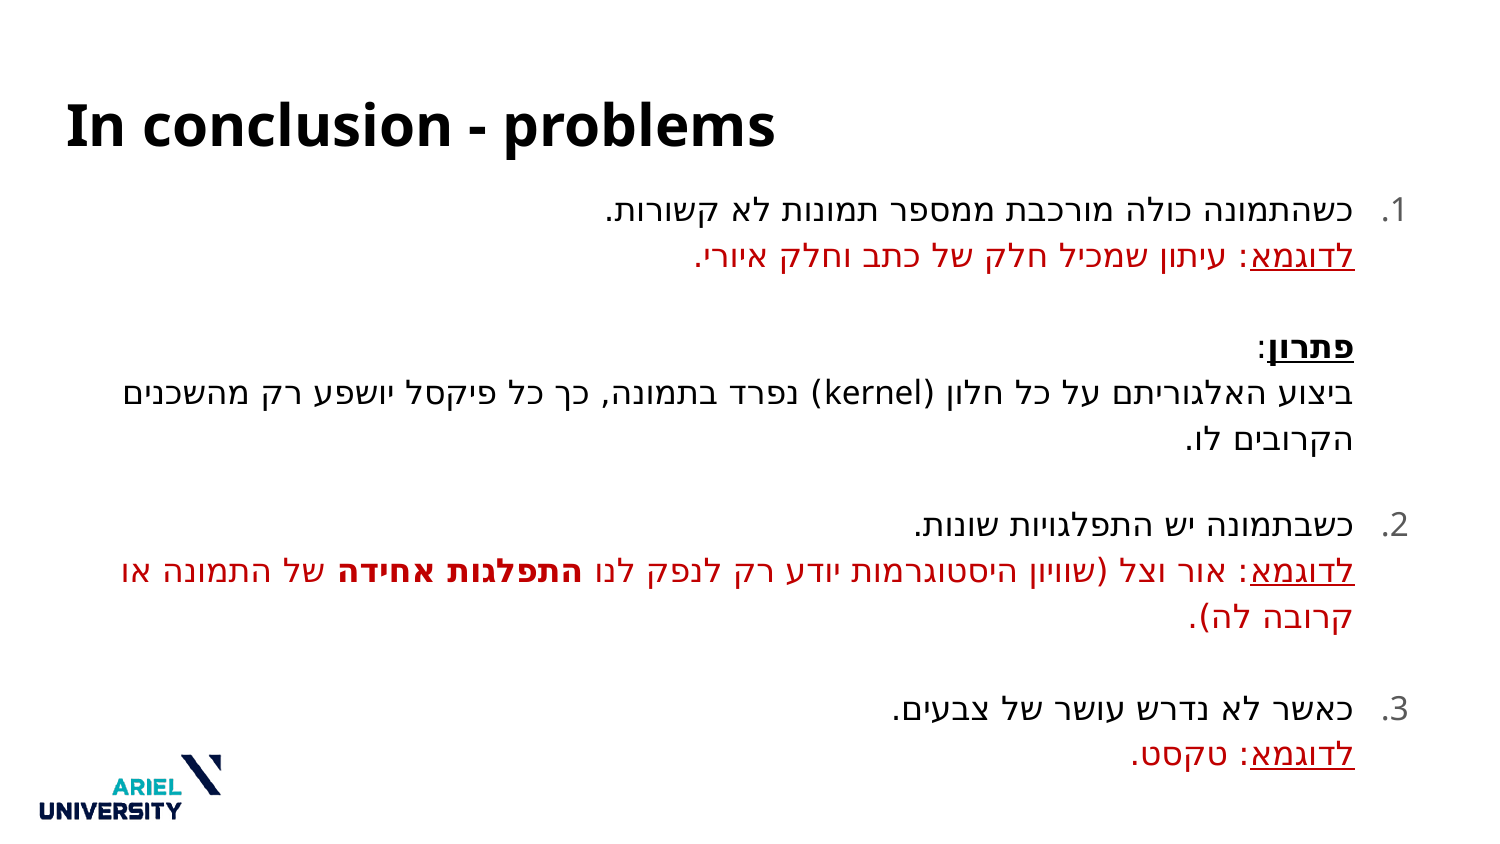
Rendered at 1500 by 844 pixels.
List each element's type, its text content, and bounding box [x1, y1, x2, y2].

picture [14, 743, 246, 830]
list כשהתמונה כולה מורכבת ממספר תמונות לא קשורות. לדוגמא: עיתון שמכיל חלק של כתב וחלק איורי. פתרון: ביצוע האלגוריתם על כל חלון (kernel) נפרד בתמונה, כך כל פיקסל יושפע רק מהשכנים הקרובים לו. כשבתמונה יש התפלגויות שונות. לדוגמא: אור וצל (שוויון היסטוגרמות יודע רק לנפק לנו התפלגות אחידה של התמונה או קרובה לה). כאשר לא נדרש עושר של צבעים. לדוגמא: טקסט. [51, 166, 1449, 728]
title In conclusion - problems [51, 72, 1449, 166]
